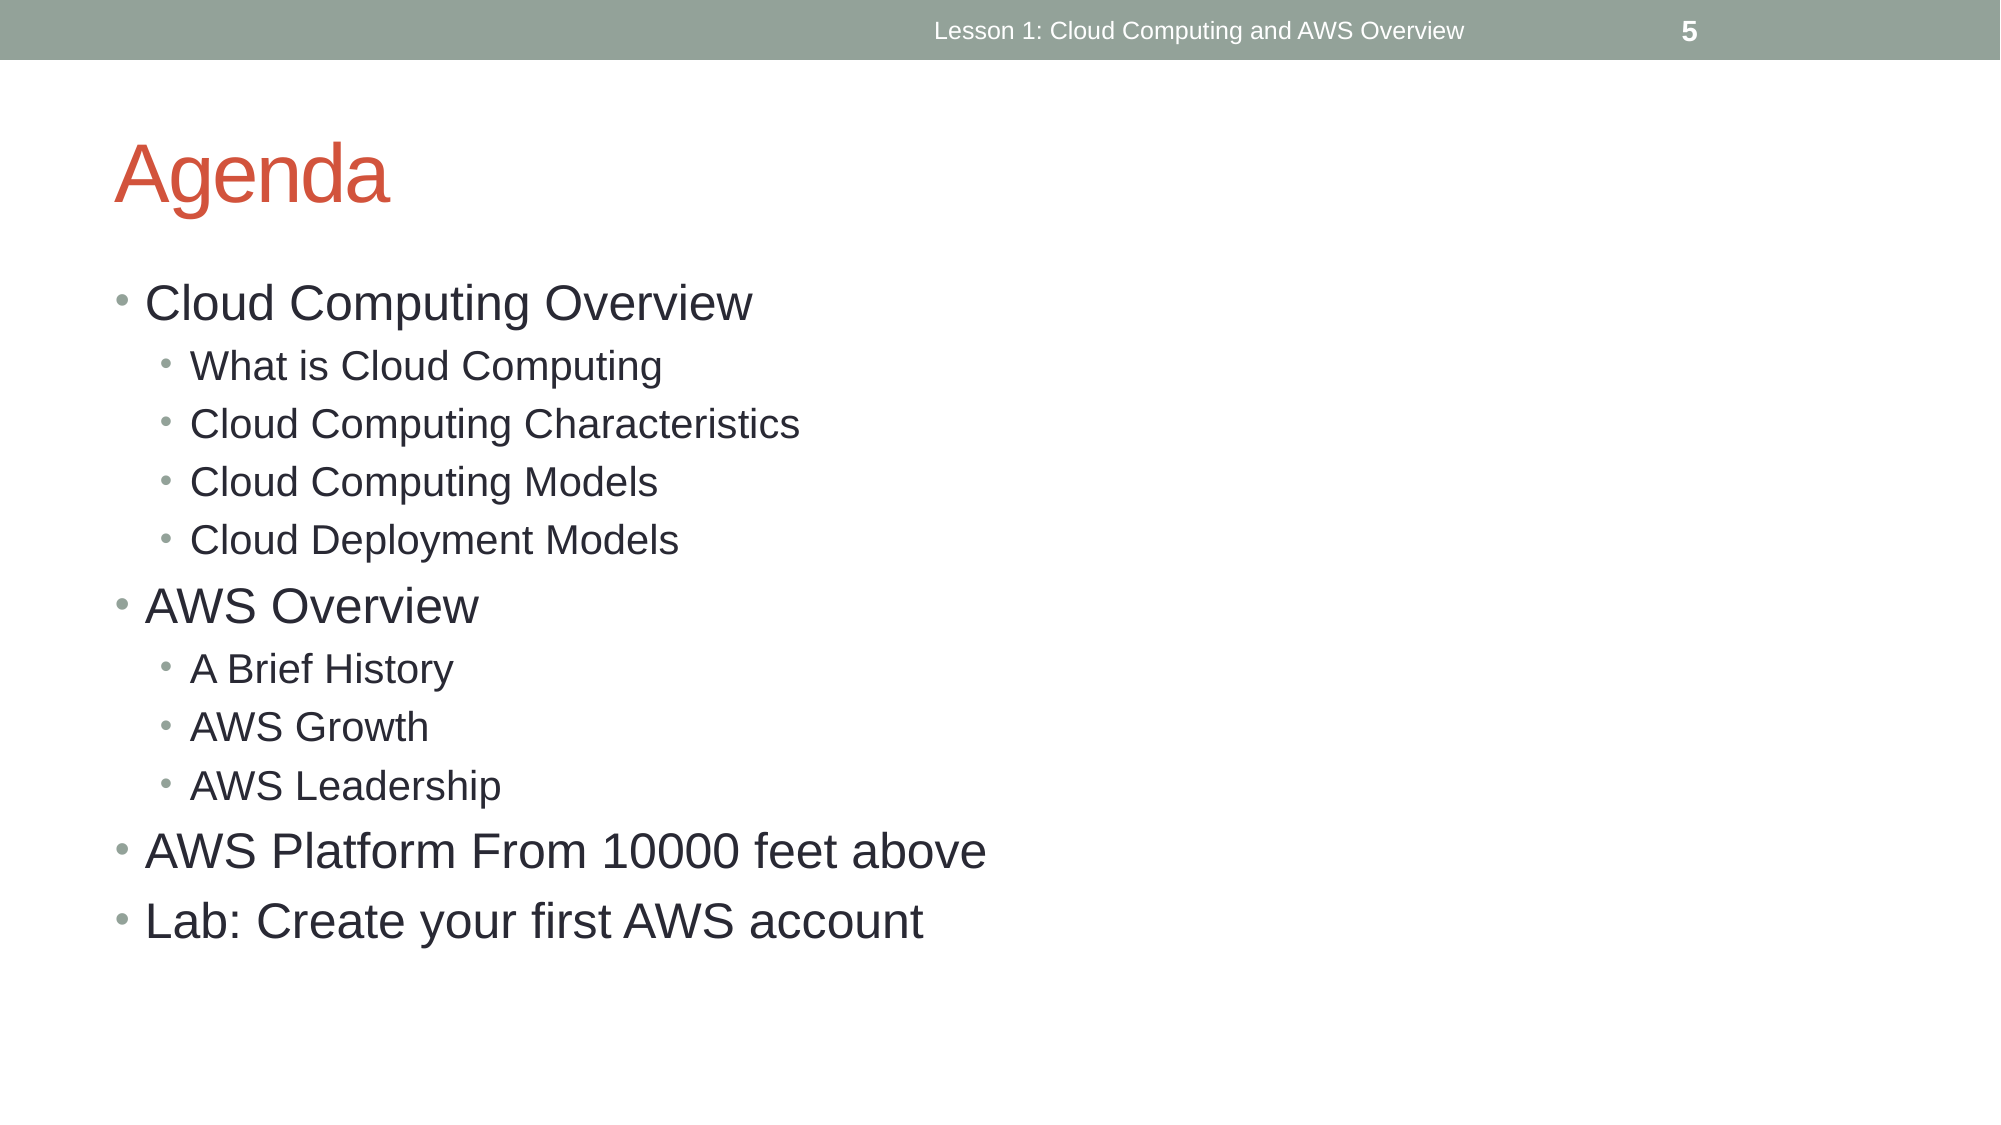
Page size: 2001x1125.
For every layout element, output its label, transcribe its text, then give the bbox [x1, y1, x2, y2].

title Agenda [99, 87, 1900, 250]
footer Lesson 1: Cloud Computing and AWS Overview [750, 3, 1650, 57]
list Cloud Computing Overview What is Cloud Computing Cloud Computing Characteristics Cloud Computing Models Cloud Deployment Models AWS Overview A Brief History AWS Growth AWS Leadership AWS Platform From 10000 feet above Lab: Create your first AWS account [99, 262, 1900, 1063]
slide_number 5 [1666, 3, 1900, 57]
